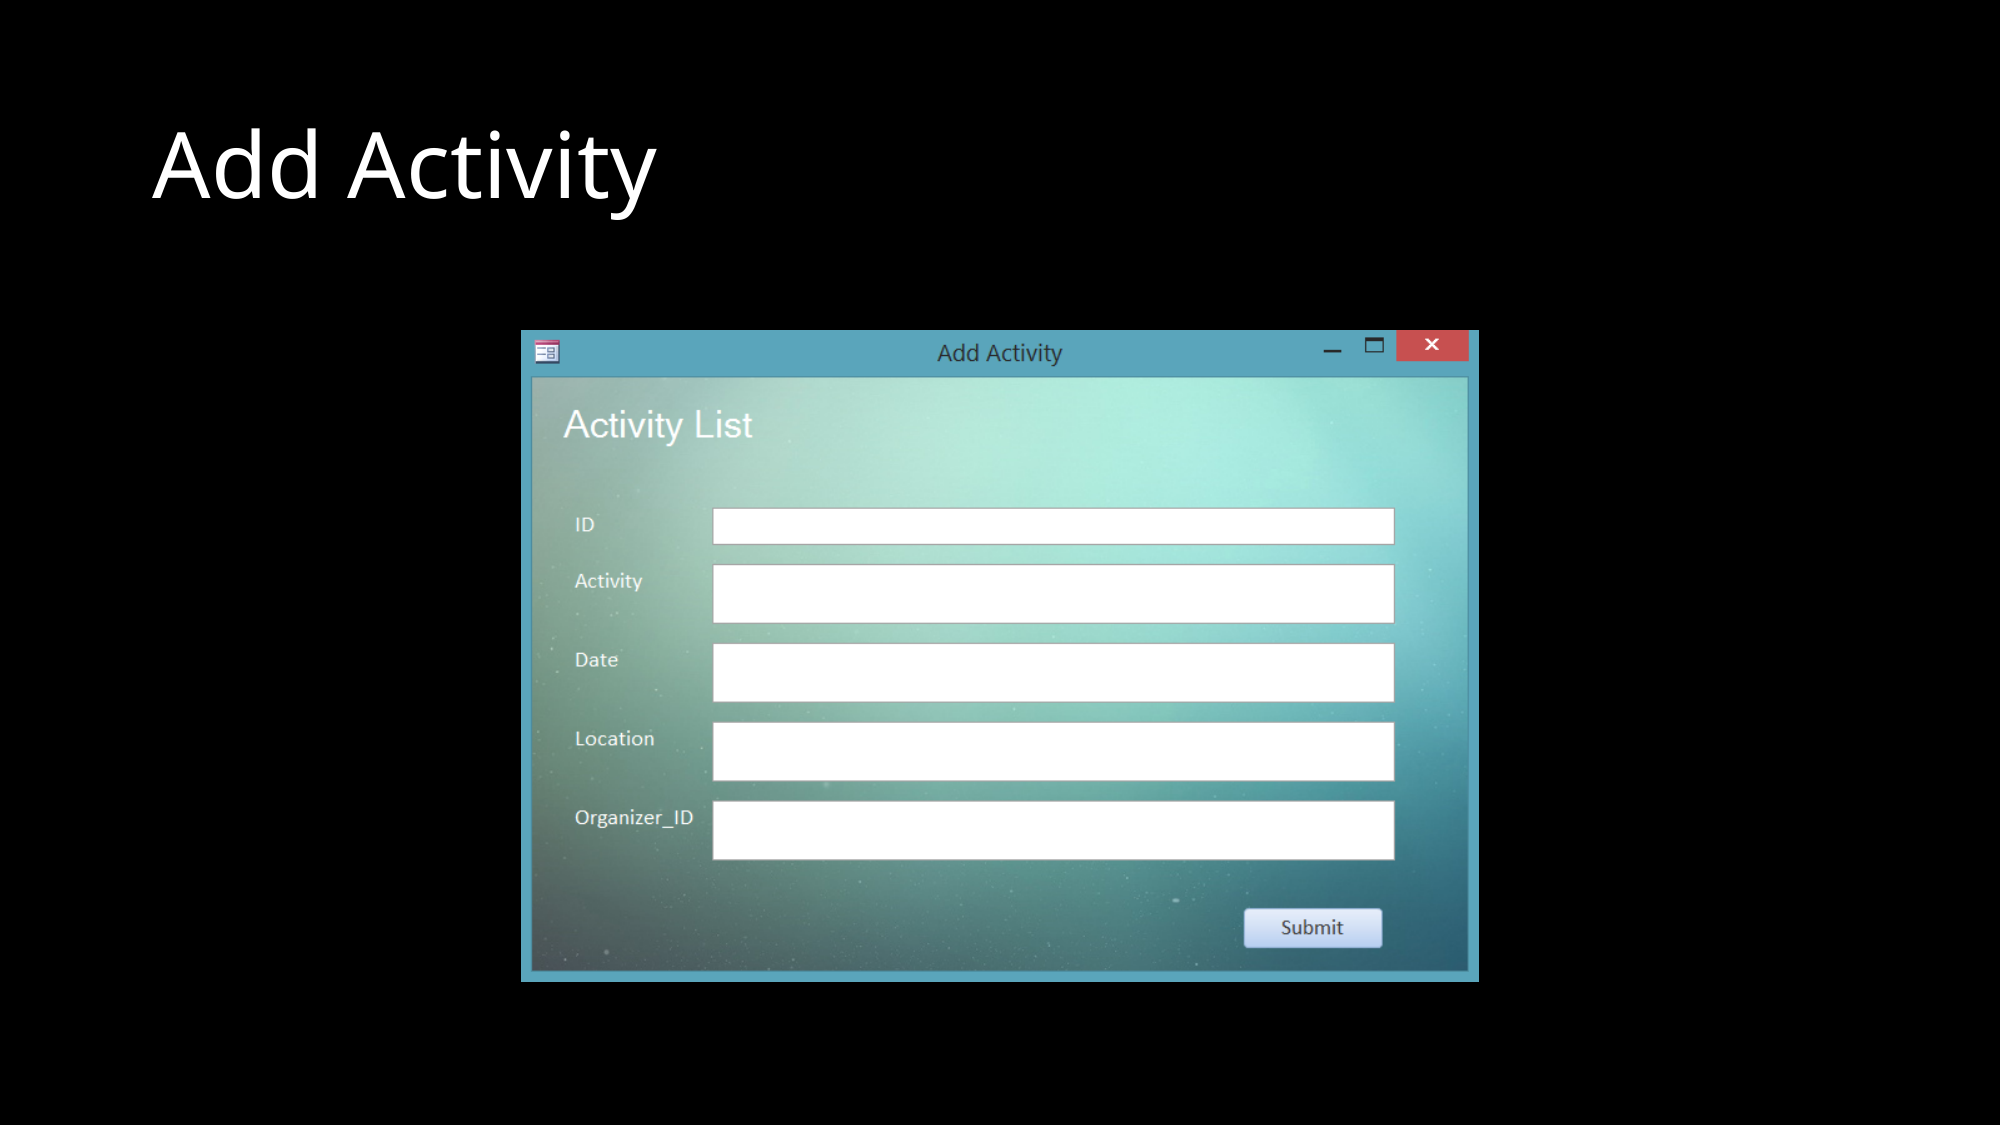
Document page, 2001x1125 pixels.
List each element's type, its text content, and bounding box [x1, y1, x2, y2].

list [521, 330, 1479, 983]
title Add Activity [137, 59, 1863, 278]
